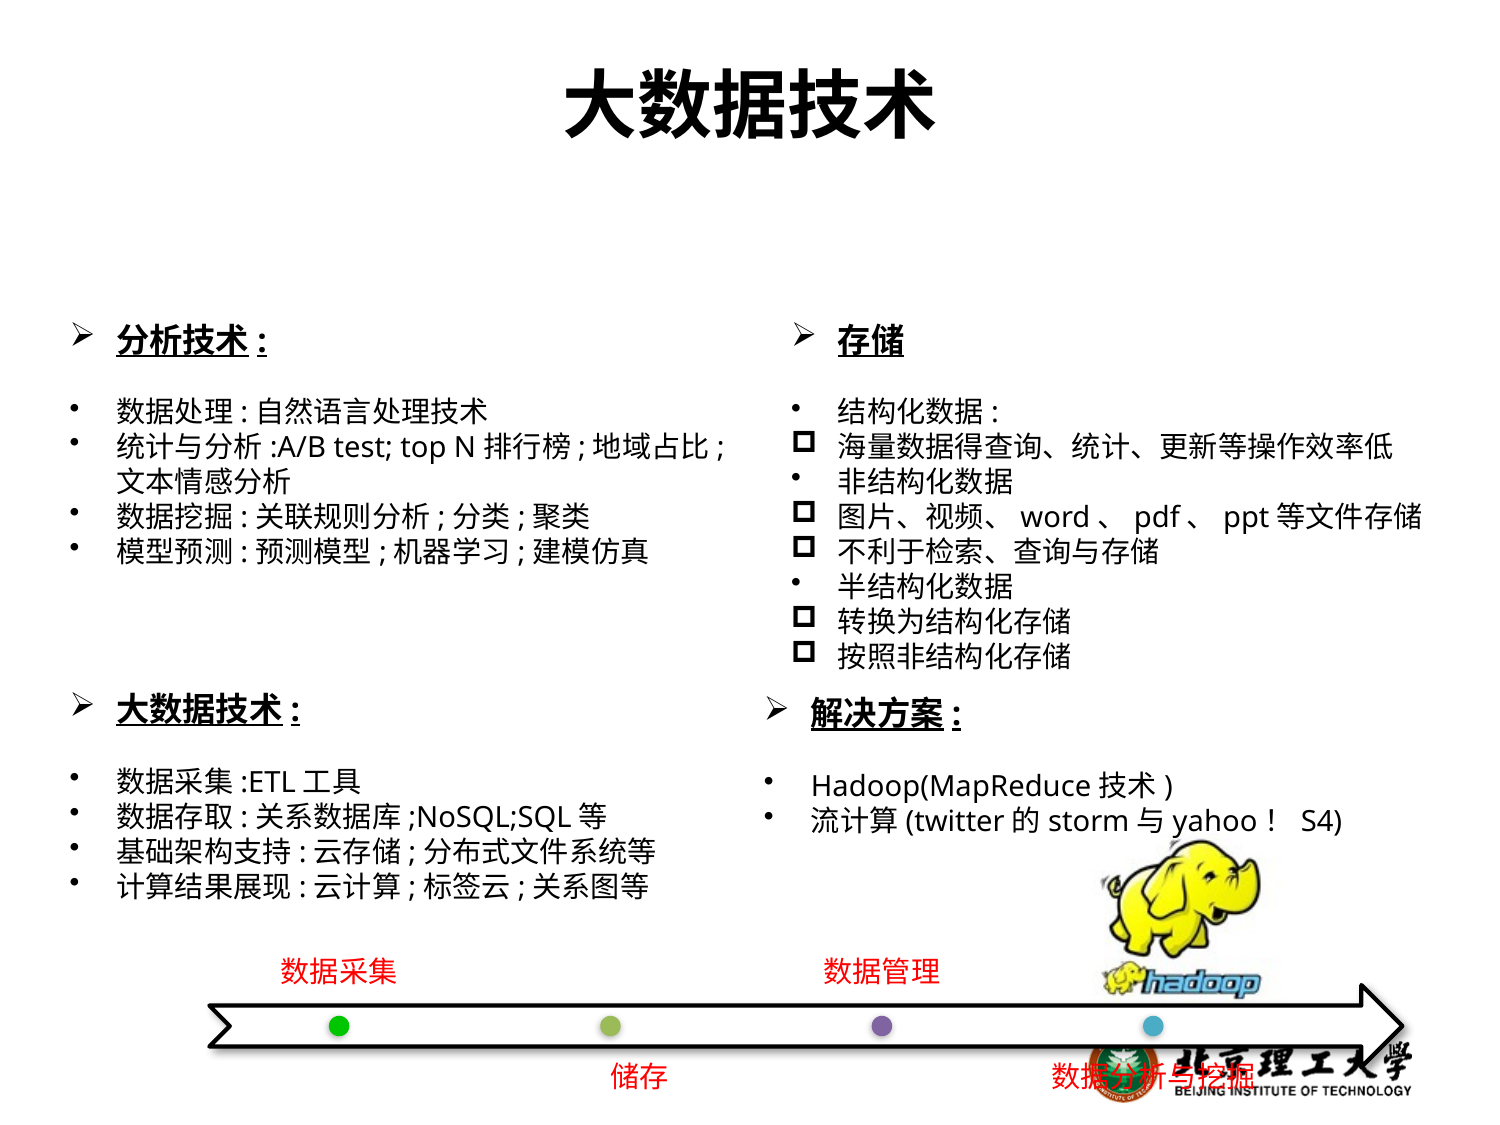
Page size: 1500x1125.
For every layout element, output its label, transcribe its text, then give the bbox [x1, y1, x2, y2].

text_box 解决方案: Hadoop(MapReduce技术) 流计算(twitter的storm与yahoo！S4) [749, 685, 1500, 845]
text_box 分析技术: 数据处理:自然语言处理技术 统计与分析:A/B test; top N排行榜;地域占比;文本情感分析 数据挖掘:关联规则分析;分类;聚类 模型预测:预测模型;机器学习;建模仿真 大数据技术: 数据采集:ETL工具 数据存取:关系数据库;NoSQL;SQL等 基础架构支持:云存储;分布式文件系统等 计算结果展现:云计算;标签云;关系图等 [54, 311, 754, 911]
title 大数据技术 [75, 45, 1425, 161]
text_box 存储 结构化数据: 海量数据得查询、统计、更新等操作效率低 非结构化数据 图片、视频、word、pdf、ppt等文件存储 不利于检索、查询与存储 半结构化数据 转换为结构化存储 按照非结构化存储 [776, 311, 1500, 681]
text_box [209, 923, 1403, 1125]
picture [1080, 833, 1297, 923]
picture [1403, 1031, 1412, 1103]
